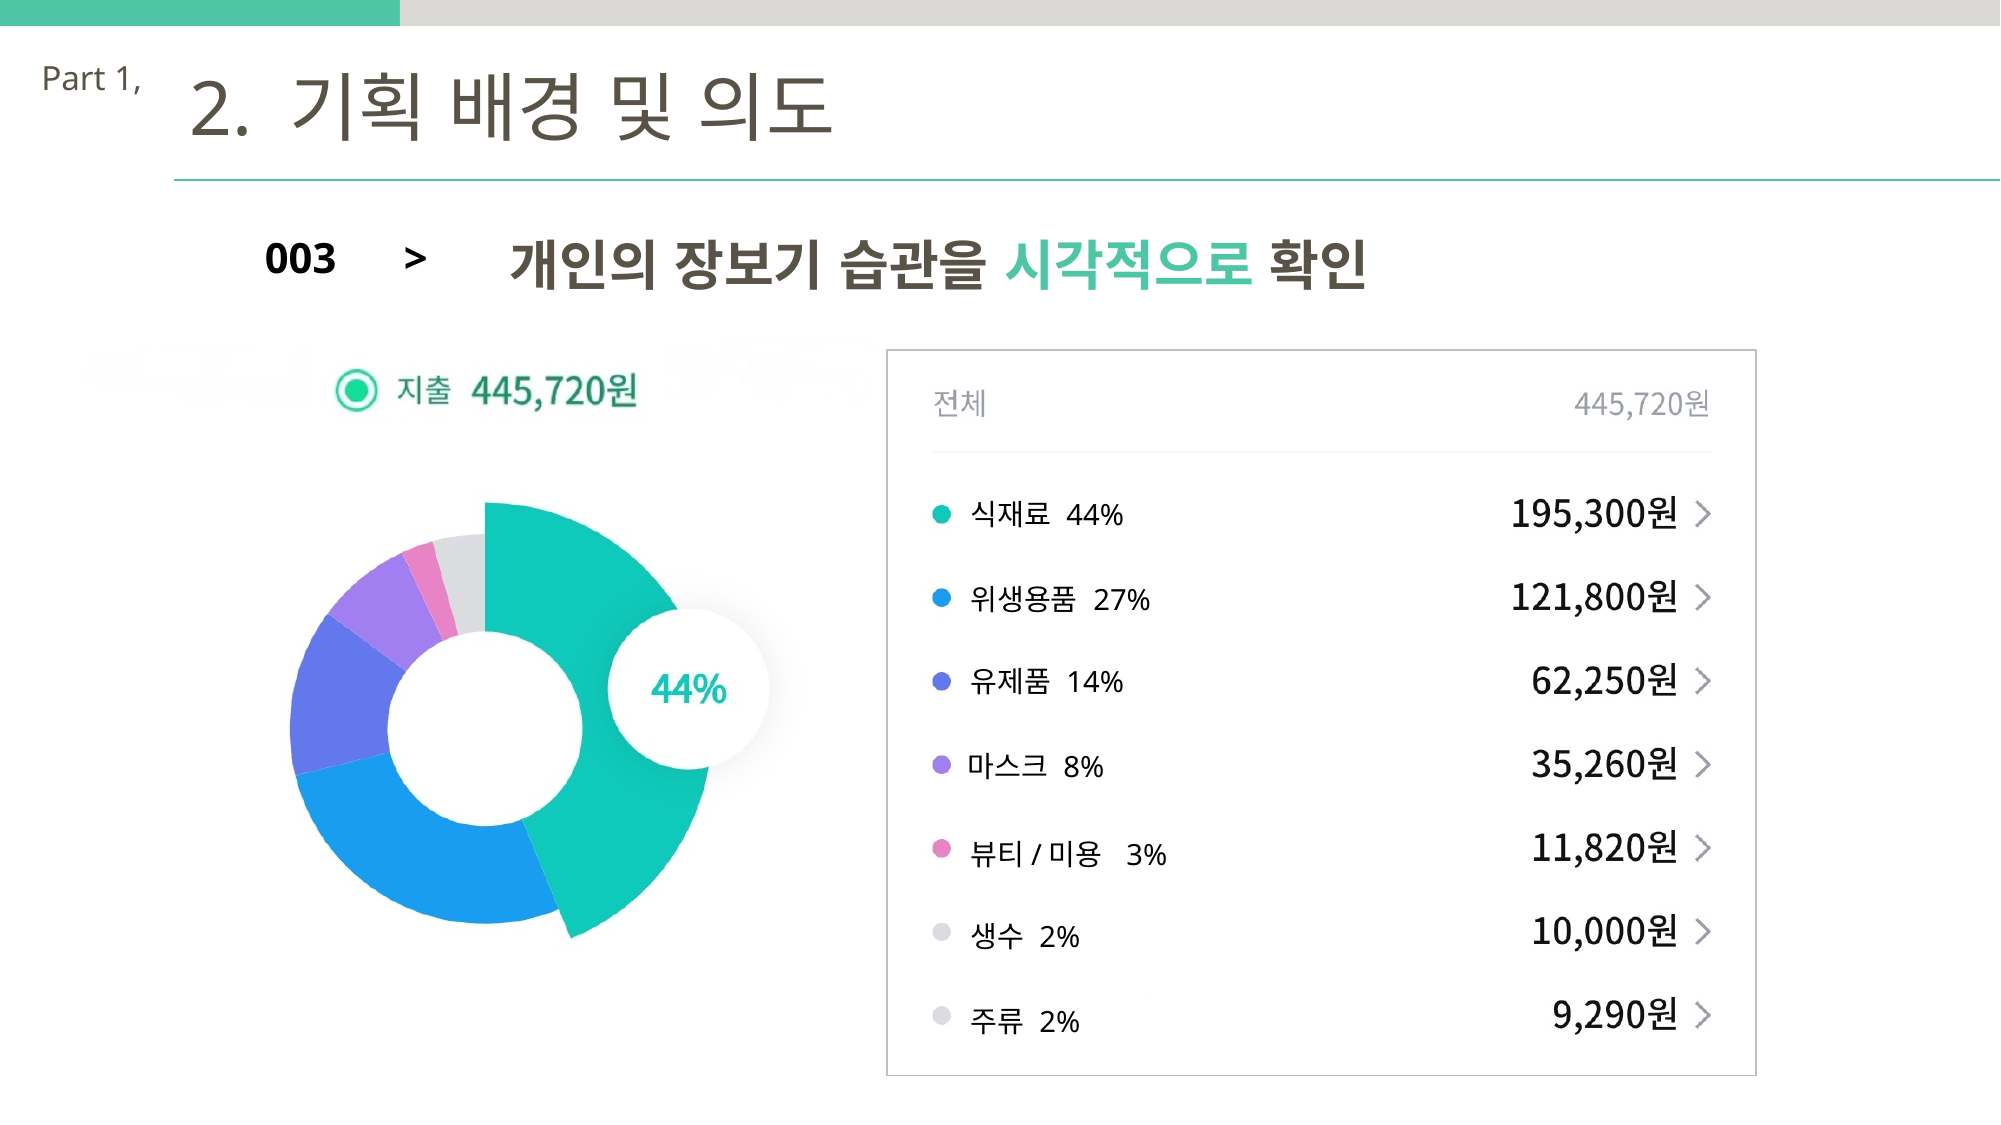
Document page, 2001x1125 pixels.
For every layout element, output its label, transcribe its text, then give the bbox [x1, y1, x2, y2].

text_box > [389, 224, 463, 285]
text_box [800, 0, 1200, 27]
text_box 개인의 장보기 습관을 시각적으로 확인 [494, 223, 1648, 300]
text_box [0, 0, 399, 27]
text_box 2. 기획 배경 및 의도 [174, 52, 888, 159]
text_box [399, 0, 800, 27]
text_box 003 [249, 224, 358, 285]
text_box [1599, 0, 2000, 27]
text_box [1200, 0, 1599, 27]
picture [15, 328, 1756, 1075]
text_box Part 1, [26, 50, 175, 106]
